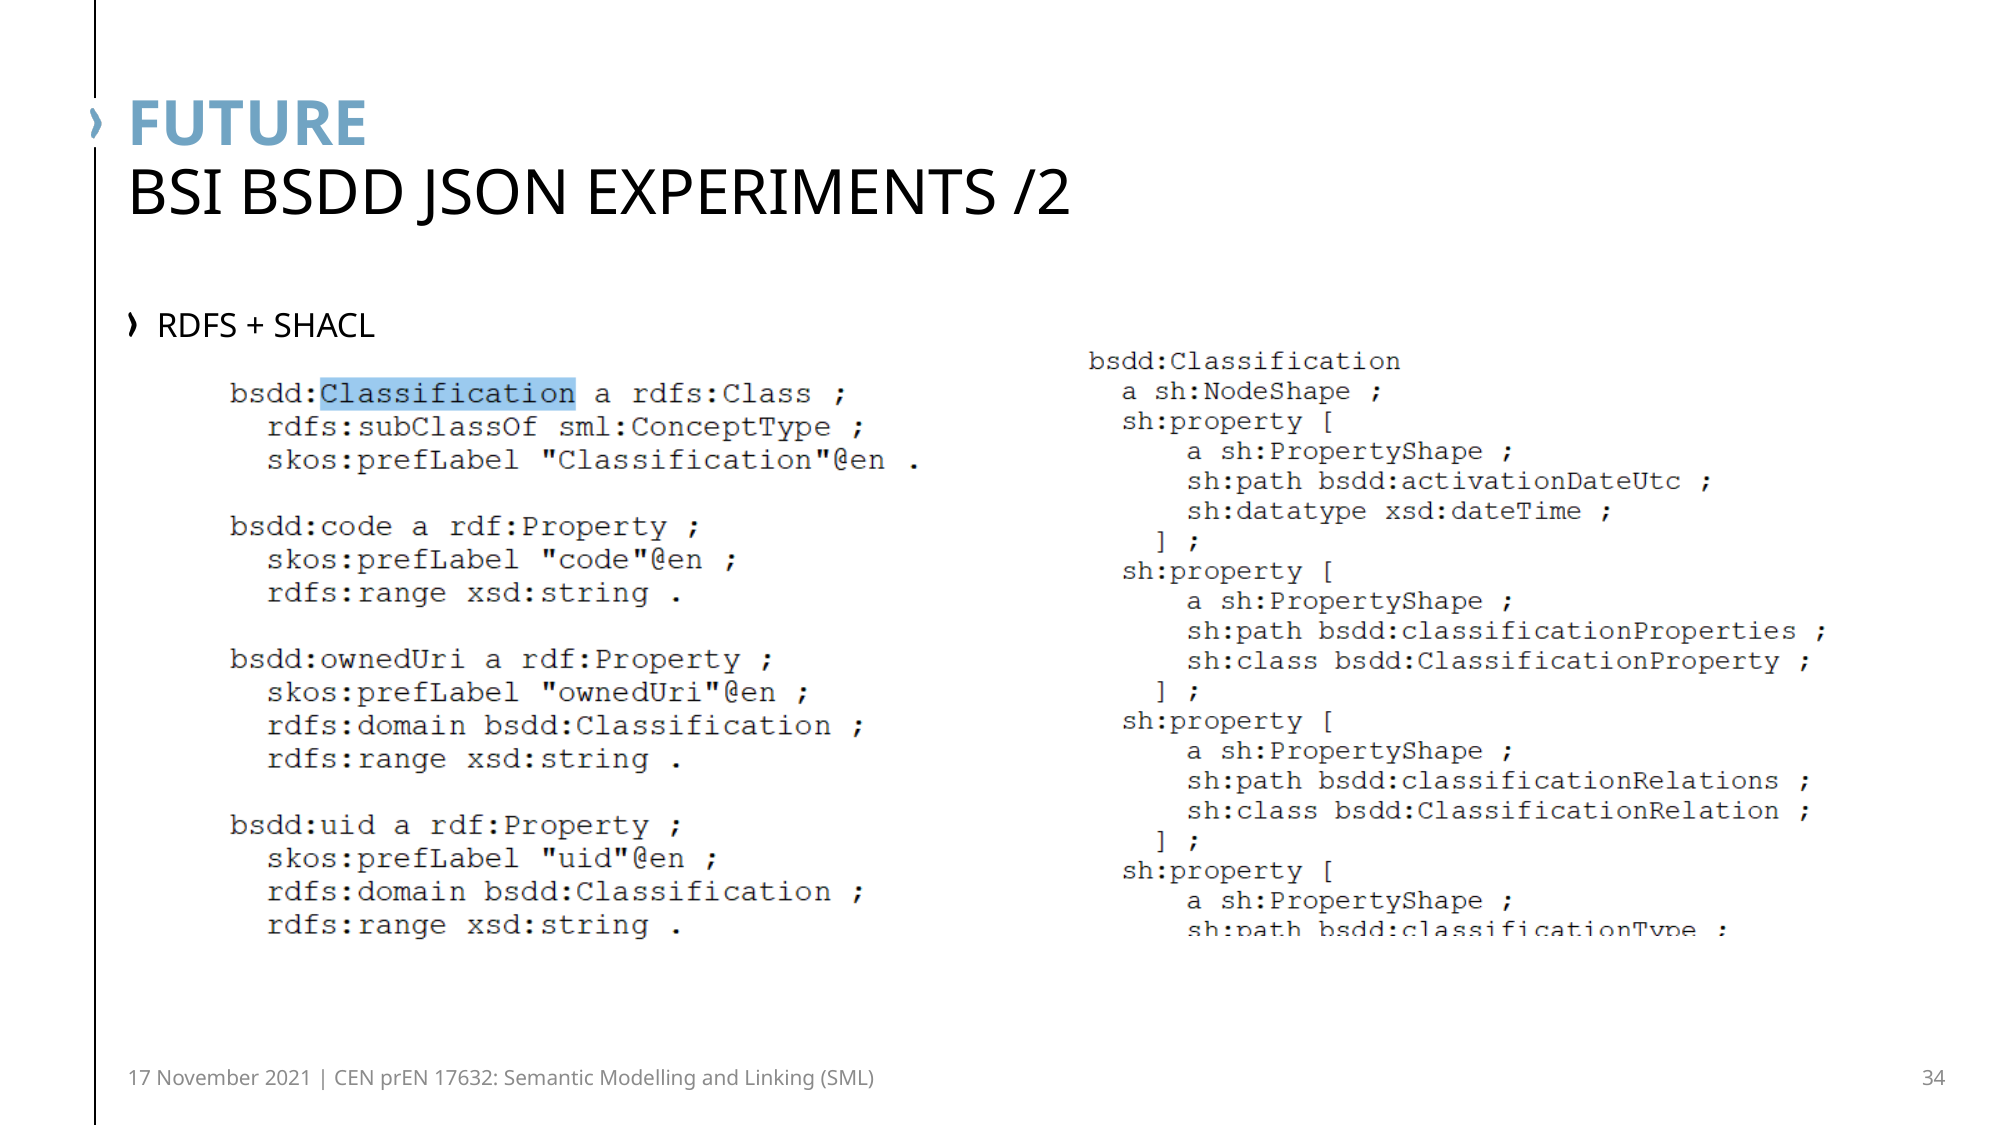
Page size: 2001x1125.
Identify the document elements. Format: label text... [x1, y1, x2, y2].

footer 17 November 2021 | CEN prEN 17632: Semantic Modelling and Linking (SML) [127, 1063, 1000, 1094]
picture [210, 361, 955, 960]
list RDFS + SHACL [127, 304, 1904, 1033]
title future [127, 101, 1904, 146]
picture [1074, 343, 1851, 936]
picture [127, 312, 137, 337]
slide_number 34 [1907, 1063, 1977, 1094]
subtitle Bsi bSDD json experiments /2 [127, 151, 1904, 209]
picture [88, 106, 102, 140]
